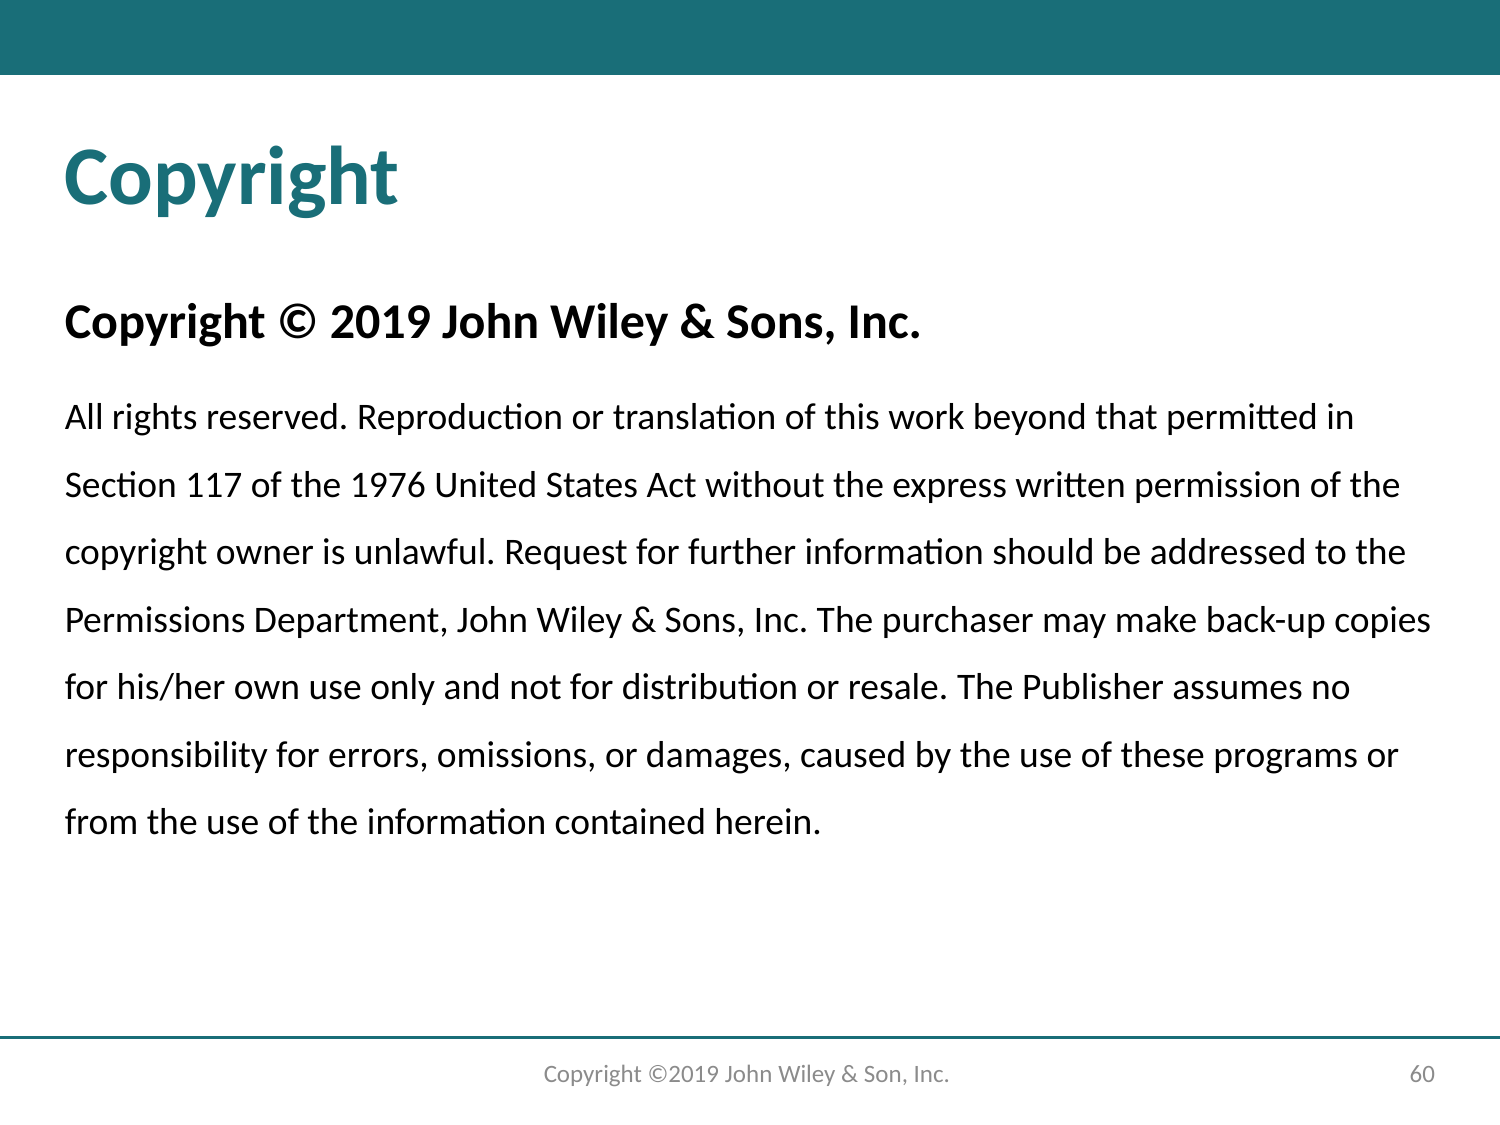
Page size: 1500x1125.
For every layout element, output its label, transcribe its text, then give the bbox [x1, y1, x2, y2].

list Copyright © 2019 John Wiley & Sons, Inc. All rights reserved. Reproduction or translation of this work beyond that permitted in Section 117 of the 1976 United States Act without the express written permission of the copyright owner is unlawful. Request for further information should be addressed to the Permissions Department, John Wiley & Sons, Inc. The purchaser may make back-up copies for his/her own use only and not for distribution or resale. The Publisher assumes no responsibility for errors, omissions, or damages, caused by the use of these programs or from the use of the information contained herein. [50, 287, 1450, 1043]
slide_number 60 [1059, 1042, 1450, 1103]
title Copyright [50, 125, 1450, 287]
footer Copyright ©2019 John Wiley & Son, Inc. [496, 1042, 1004, 1103]
